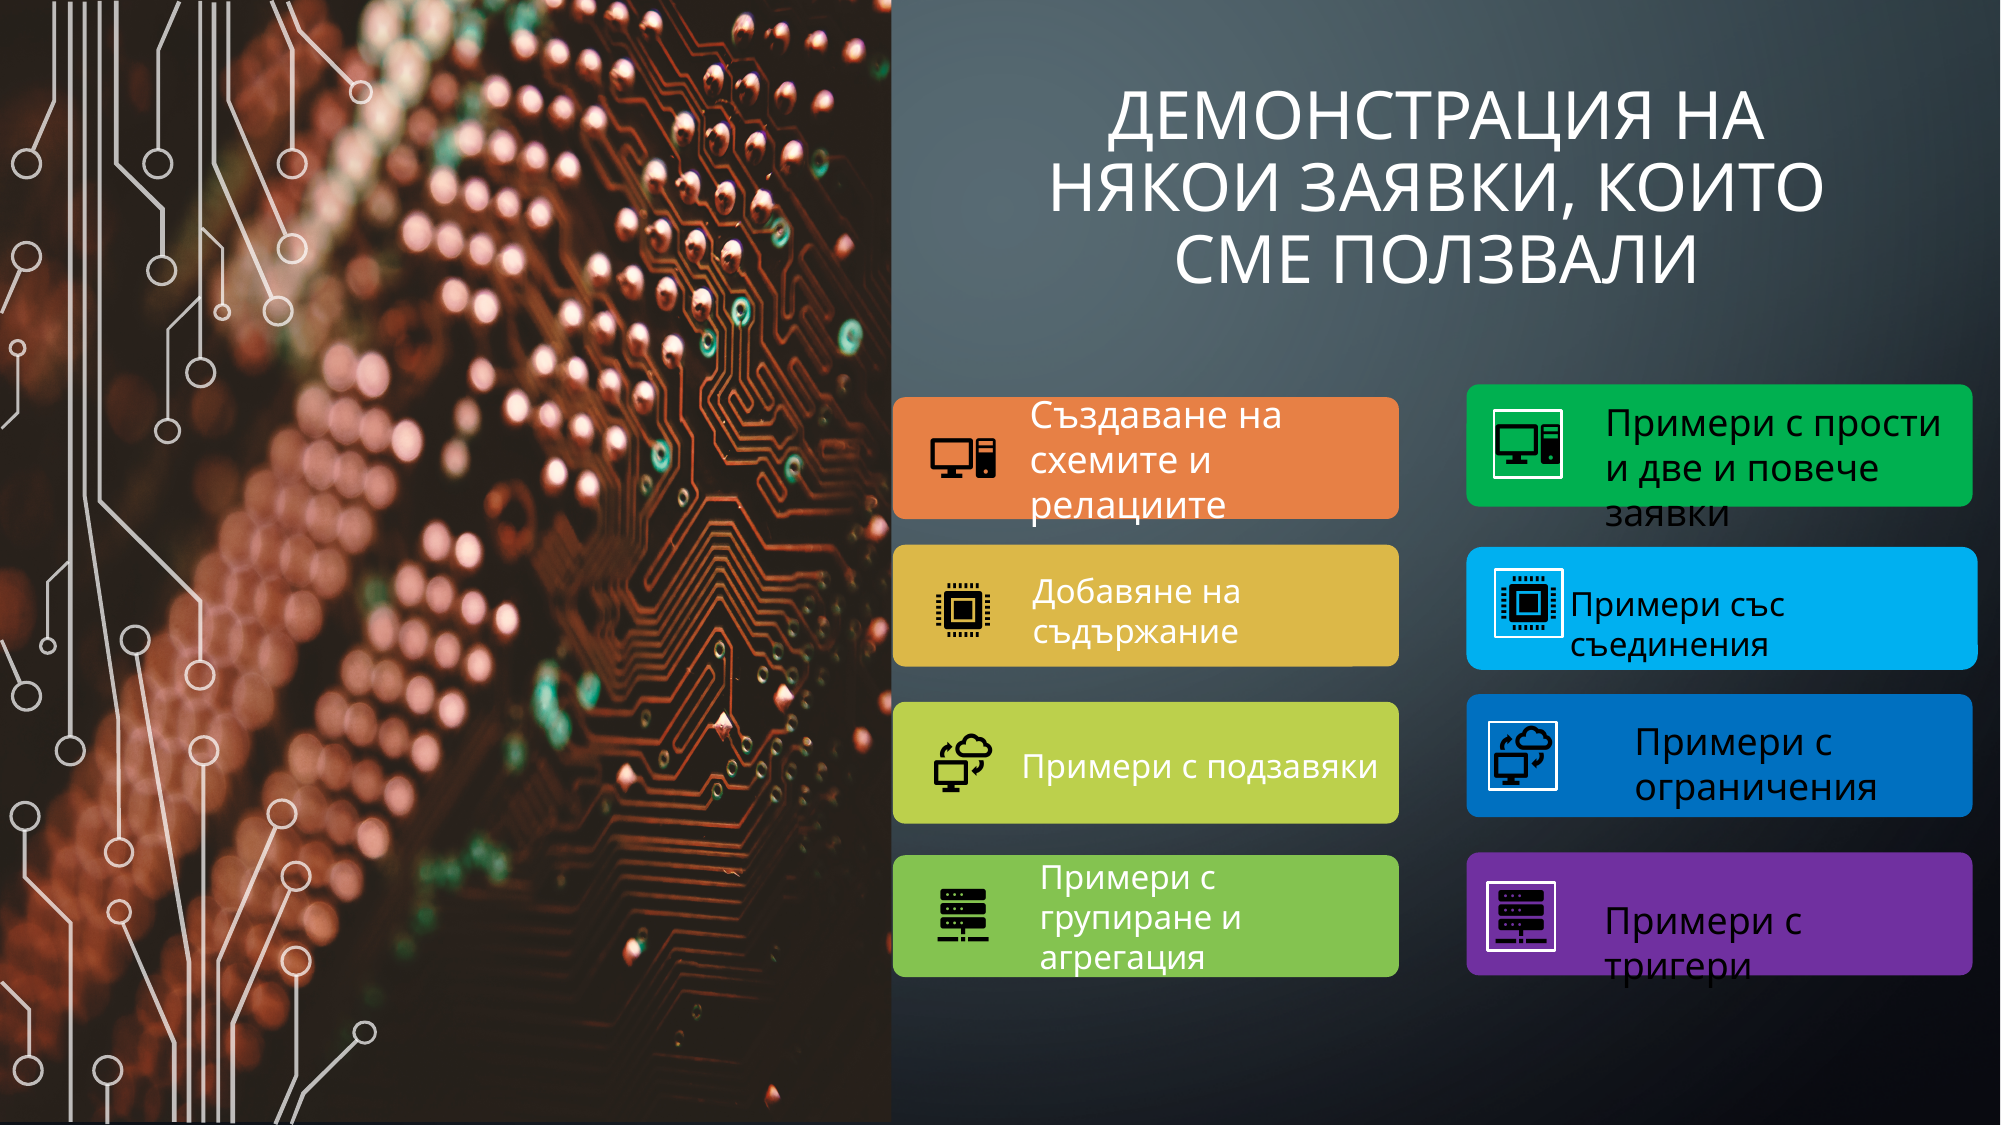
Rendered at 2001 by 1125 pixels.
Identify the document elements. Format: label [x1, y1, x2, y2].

picture [379, 0, 892, 1123]
list [900, 395, 1408, 978]
text_box [379, 0, 2000, 1125]
text_box [0, 0, 379, 1125]
